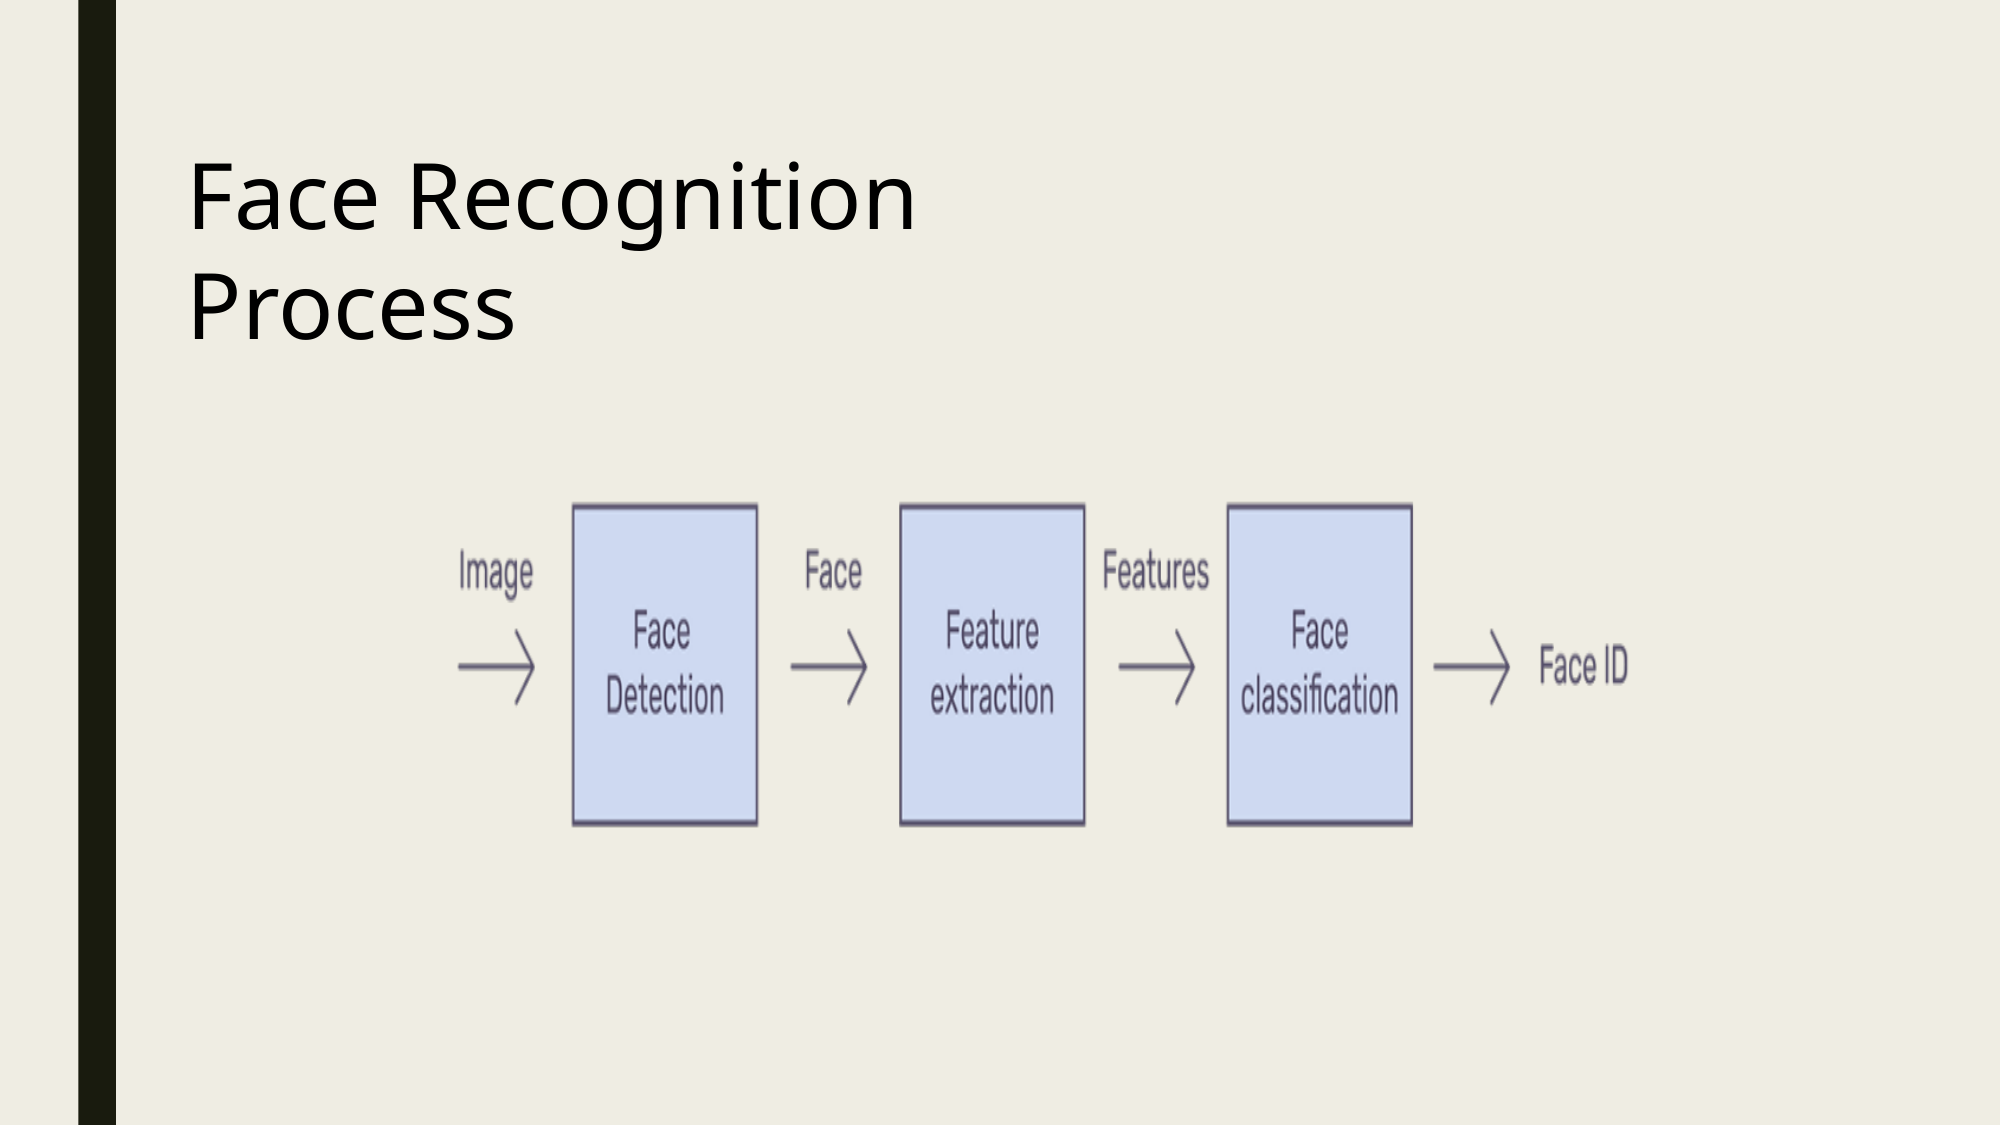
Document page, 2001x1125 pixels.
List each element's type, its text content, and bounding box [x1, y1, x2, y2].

picture [414, 342, 1664, 969]
text_box Face Recognition Process [172, 130, 1196, 366]
